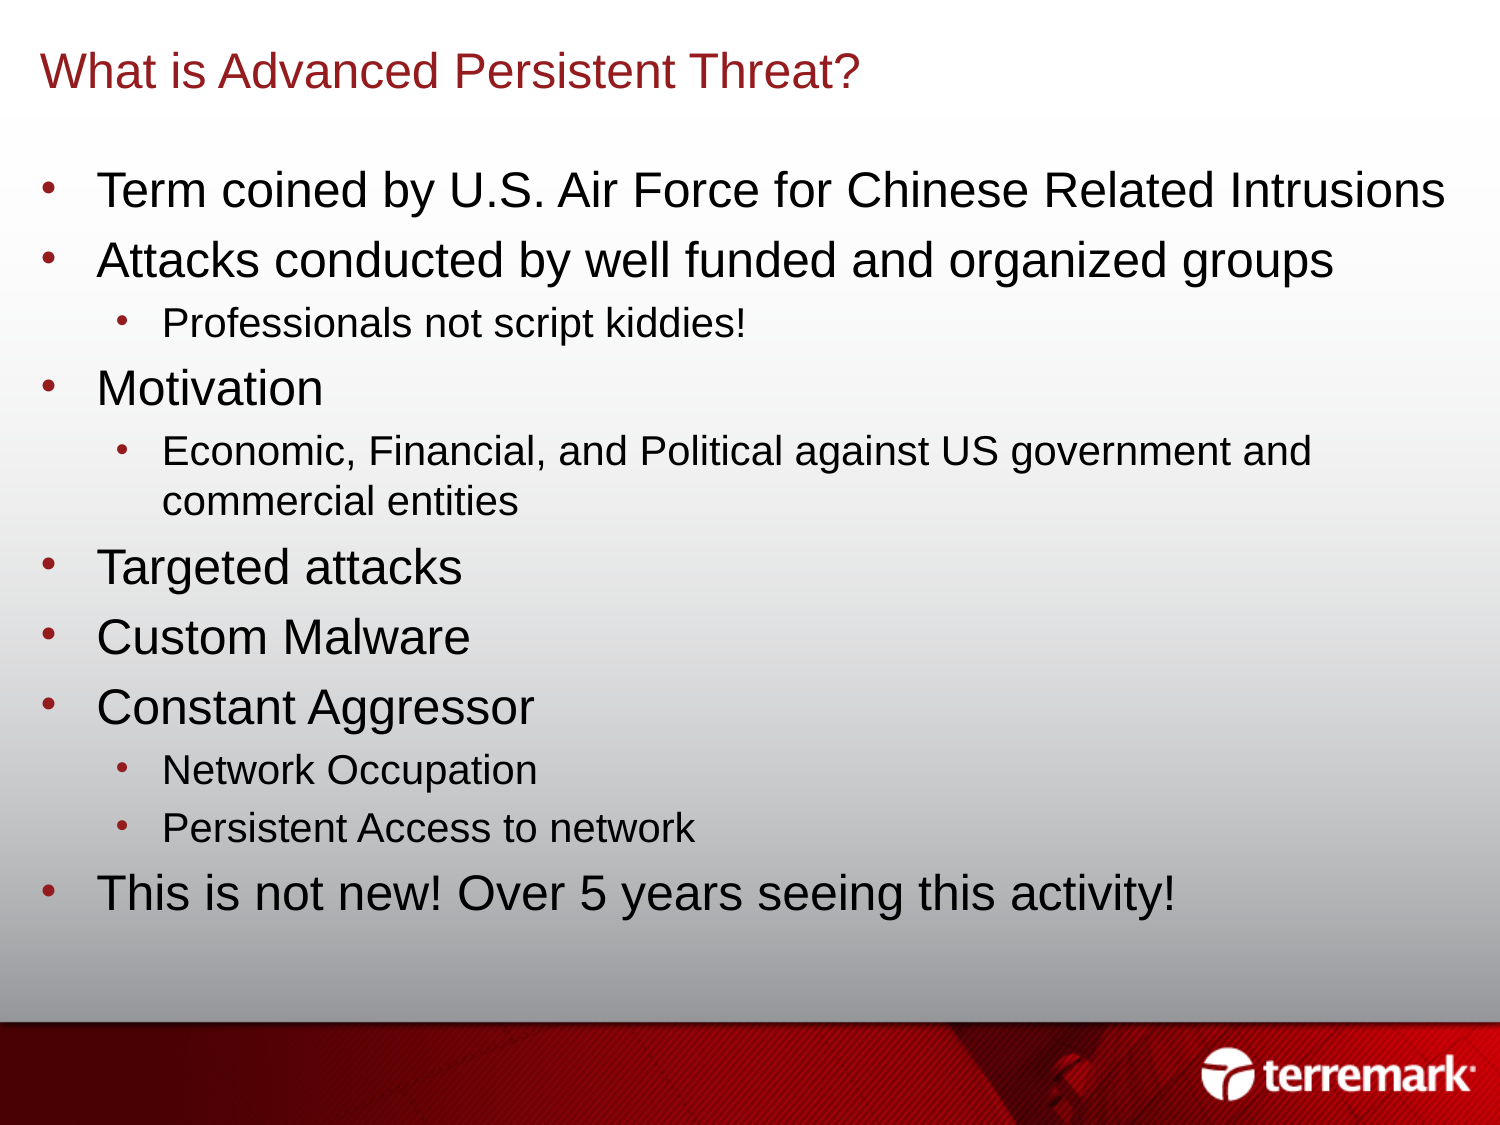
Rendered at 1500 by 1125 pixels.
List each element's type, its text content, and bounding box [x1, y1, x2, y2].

picture [0, 0, 1500, 1125]
title What is Advanced Persistent Threat? [24, 24, 1301, 113]
list Term coined by U.S. Air Force for Chinese Related Intrusions Attacks conducted by well funded and organized groups Professionals not script kiddies! Motivation Economic, Financial, and Political against US government and commercial entities Targeted attacks Custom Malware Constant Aggressor Network Occupation Persistent Access to network This is not new! Over 5 years seeing this activity! [24, 149, 1500, 1013]
